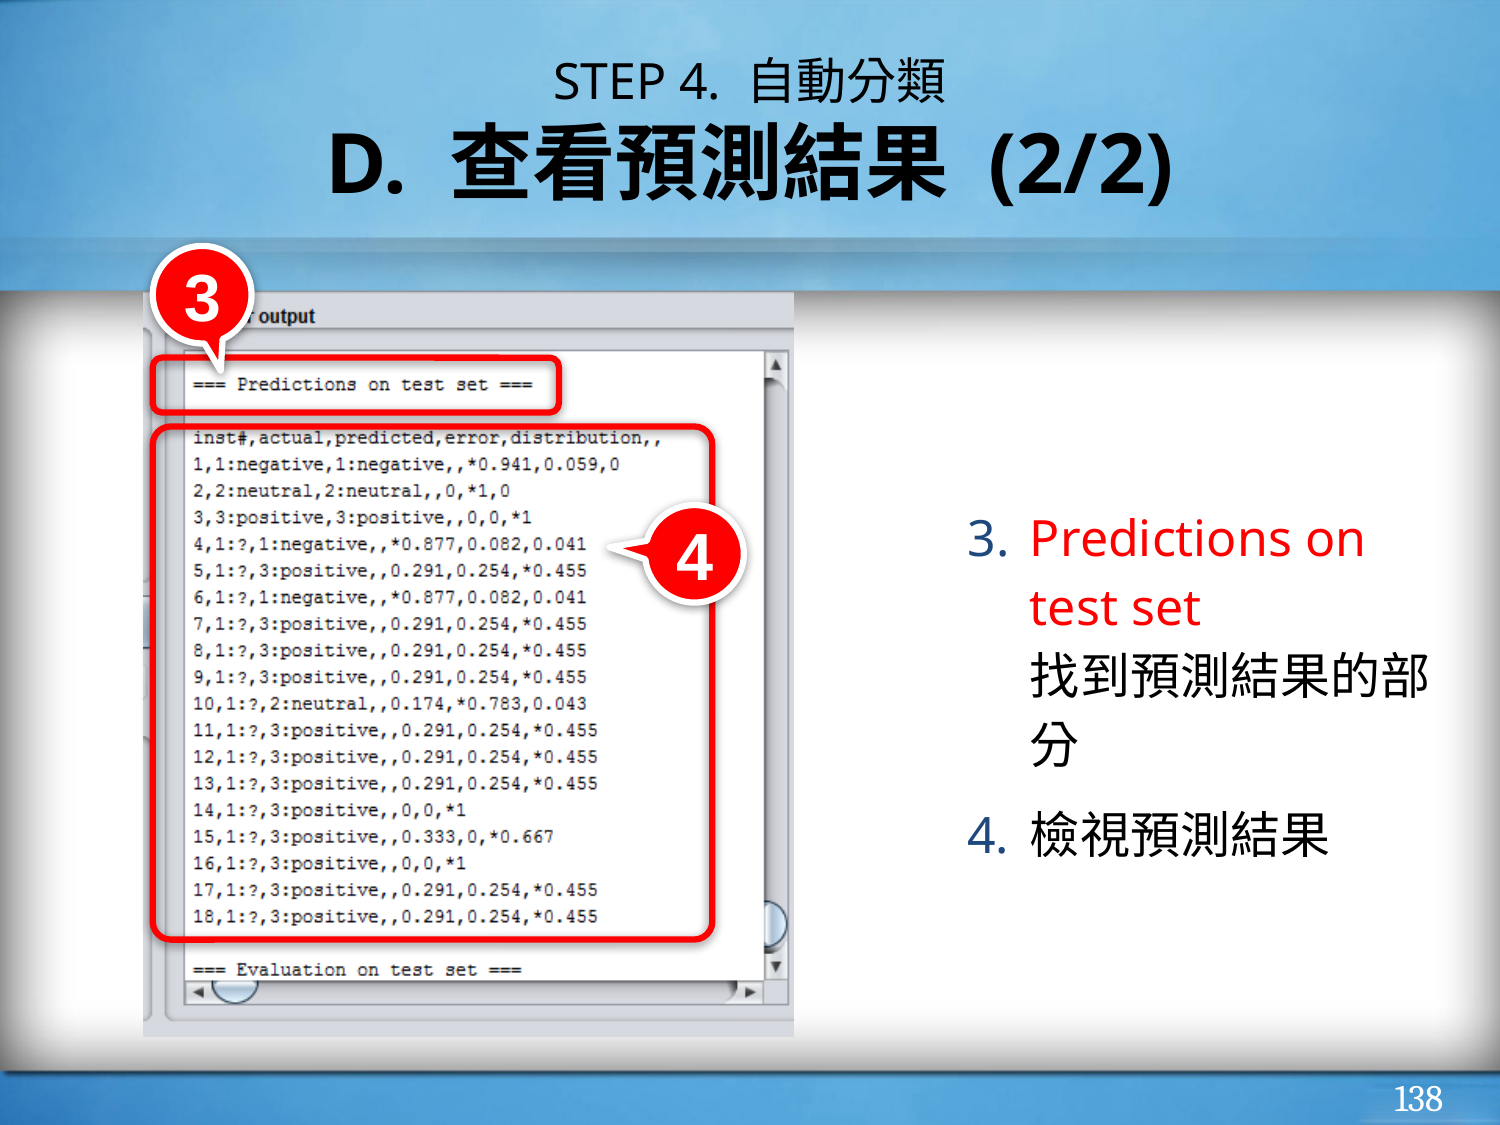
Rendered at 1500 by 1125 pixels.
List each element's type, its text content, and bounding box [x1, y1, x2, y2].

picture [0, 0, 1500, 1125]
title STEP 4. 自動分類 D. 查看預測結果 (2/2) [78, 27, 1422, 232]
text_box 3 [152, 245, 252, 291]
list Predictions on test set 找到預測結果的部分 檢視預測結果 [939, 293, 1460, 1067]
slide_number ‹#› [1350, 1074, 1488, 1118]
